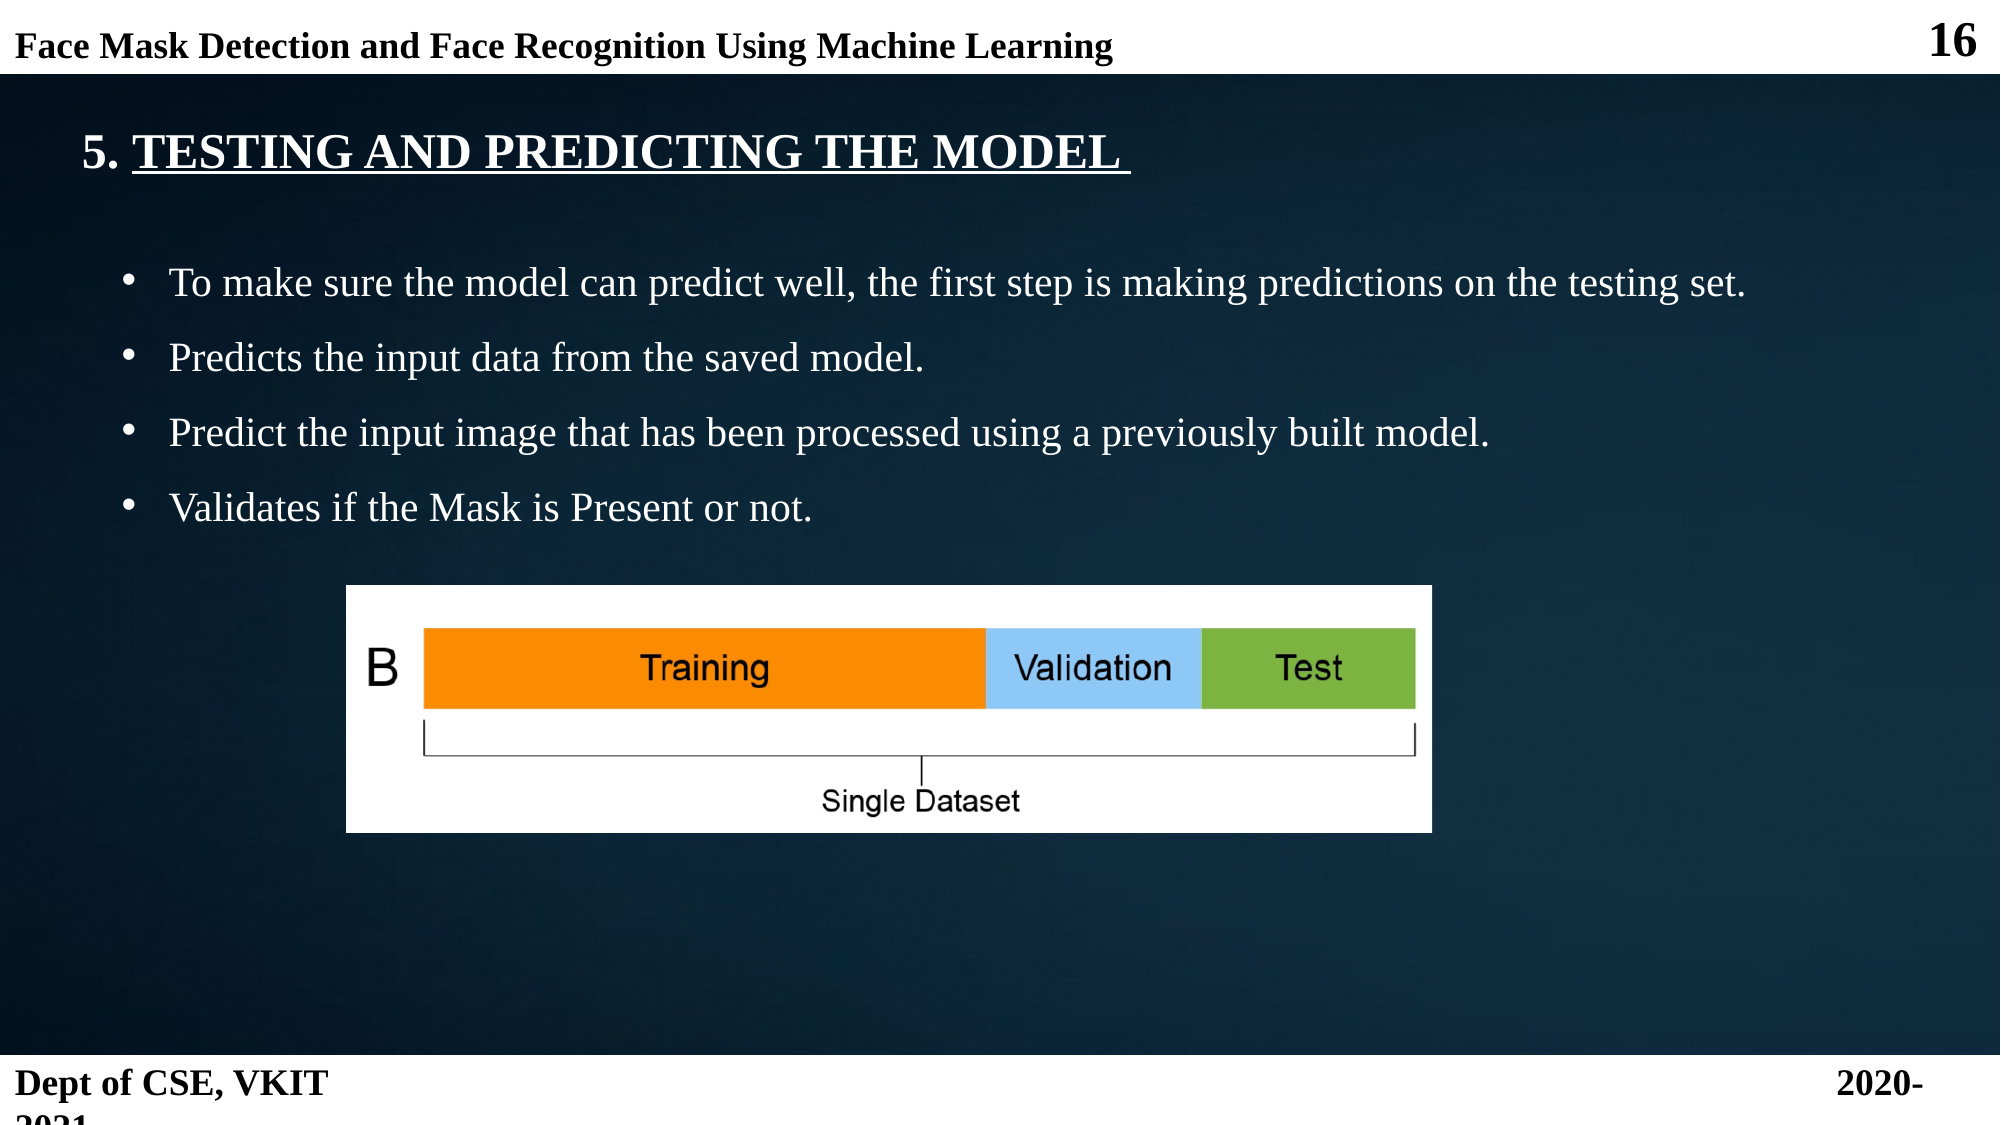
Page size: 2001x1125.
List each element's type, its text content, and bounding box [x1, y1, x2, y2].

picture [0, 74, 2000, 1055]
text_box 16 [1913, 0, 2000, 74]
text_box Dept of CSE, VKIT 2020-2021 [0, 1055, 2000, 1125]
text_box Face Mask Detection and Face Recognition Using Machine Learning [0, 13, 1929, 74]
